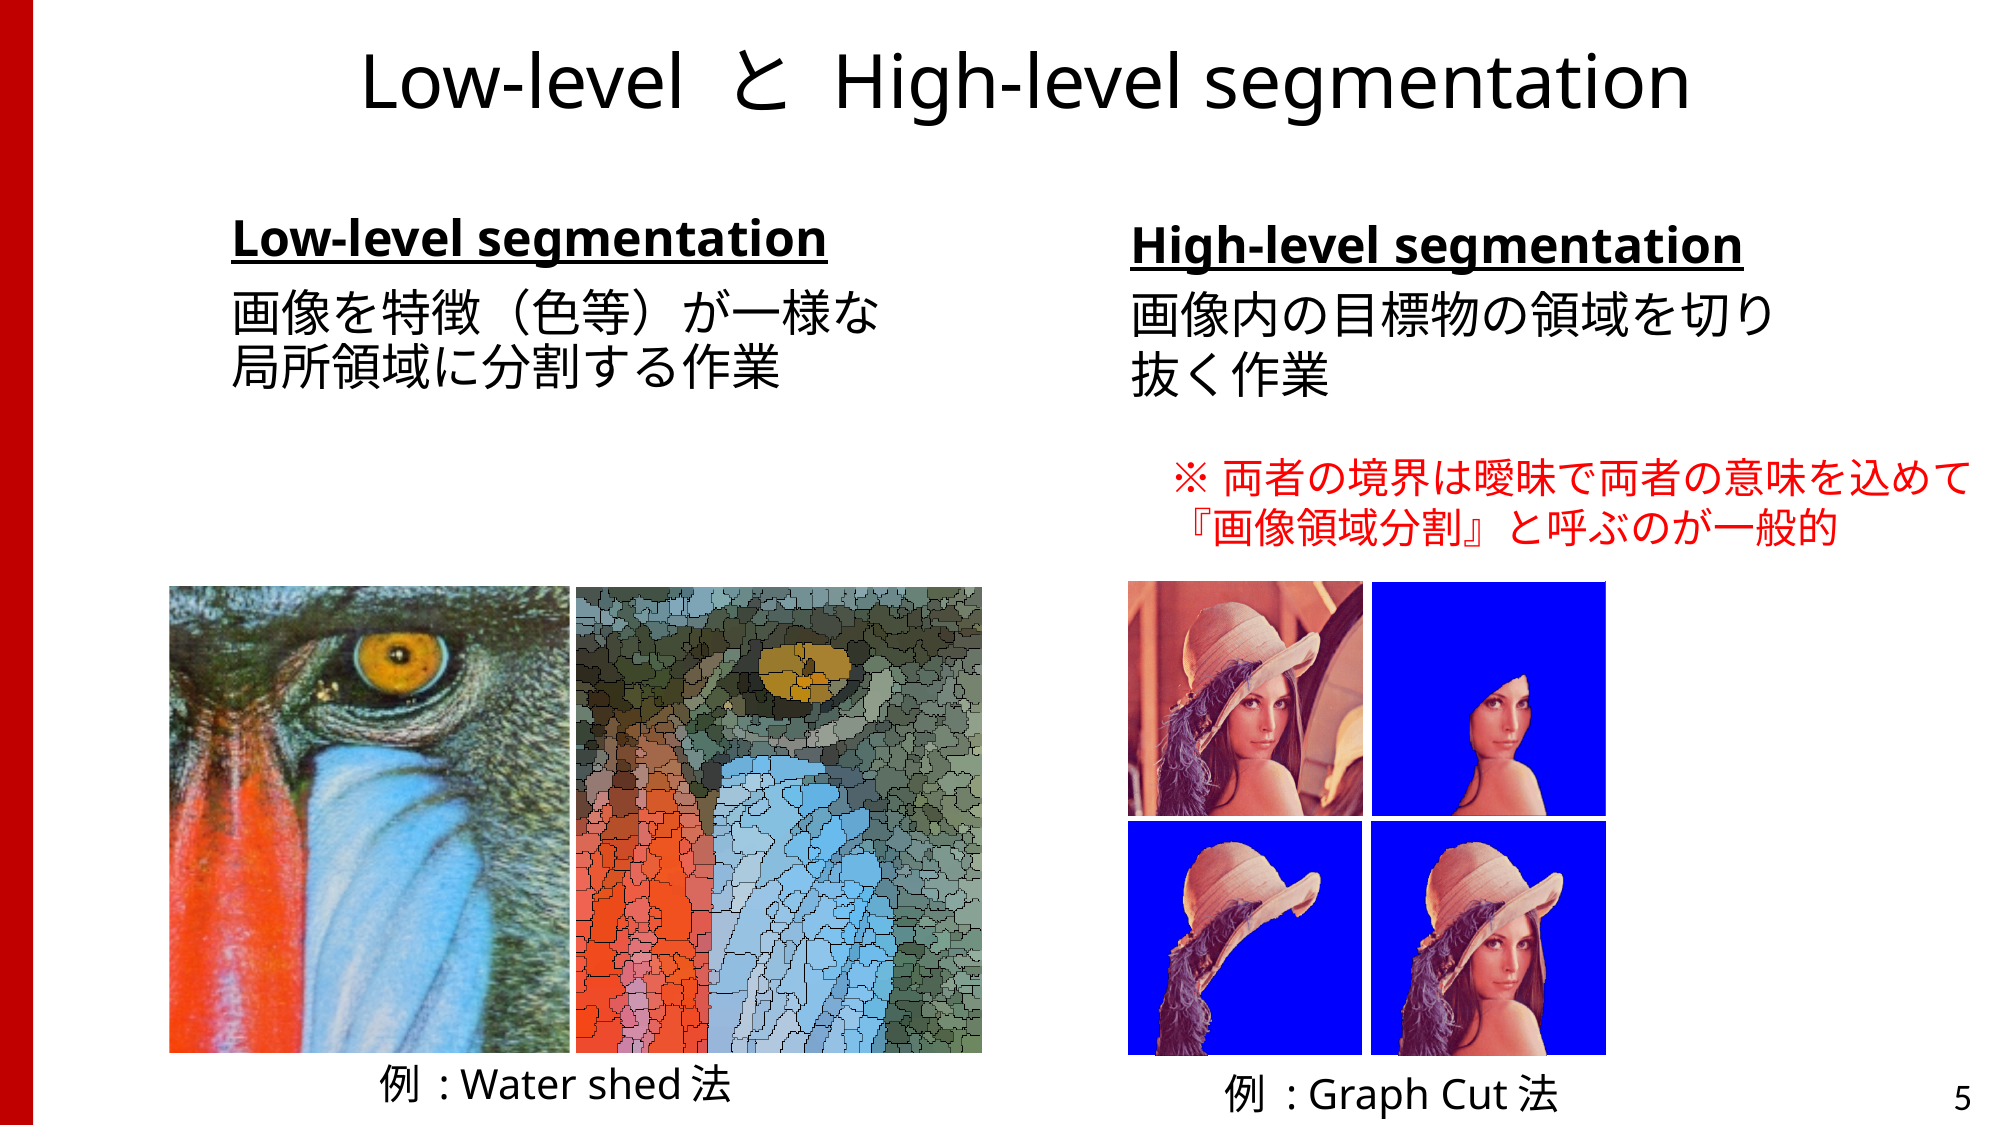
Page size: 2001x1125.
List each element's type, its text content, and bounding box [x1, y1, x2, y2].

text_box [169, 585, 982, 1125]
text_box ※両者の境界は曖昧で両者の意味を込めて『画像領域分割』と呼ぶのが一般的 [1155, 444, 2000, 576]
text_box 例 : Graph Cut法 [1210, 1060, 1616, 1125]
list Low-level segmentation 画像を特徴（色等）が一様な局所領域に分割する作業 [216, 205, 942, 431]
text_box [1128, 581, 1606, 1056]
slide_number 5 [1537, 1065, 1987, 1125]
text_box High-level segmentation 画像内の目標物の領域を切り抜く作業 [1115, 205, 1836, 431]
text_box Low-level と High-level segmentation [256, 19, 1796, 138]
